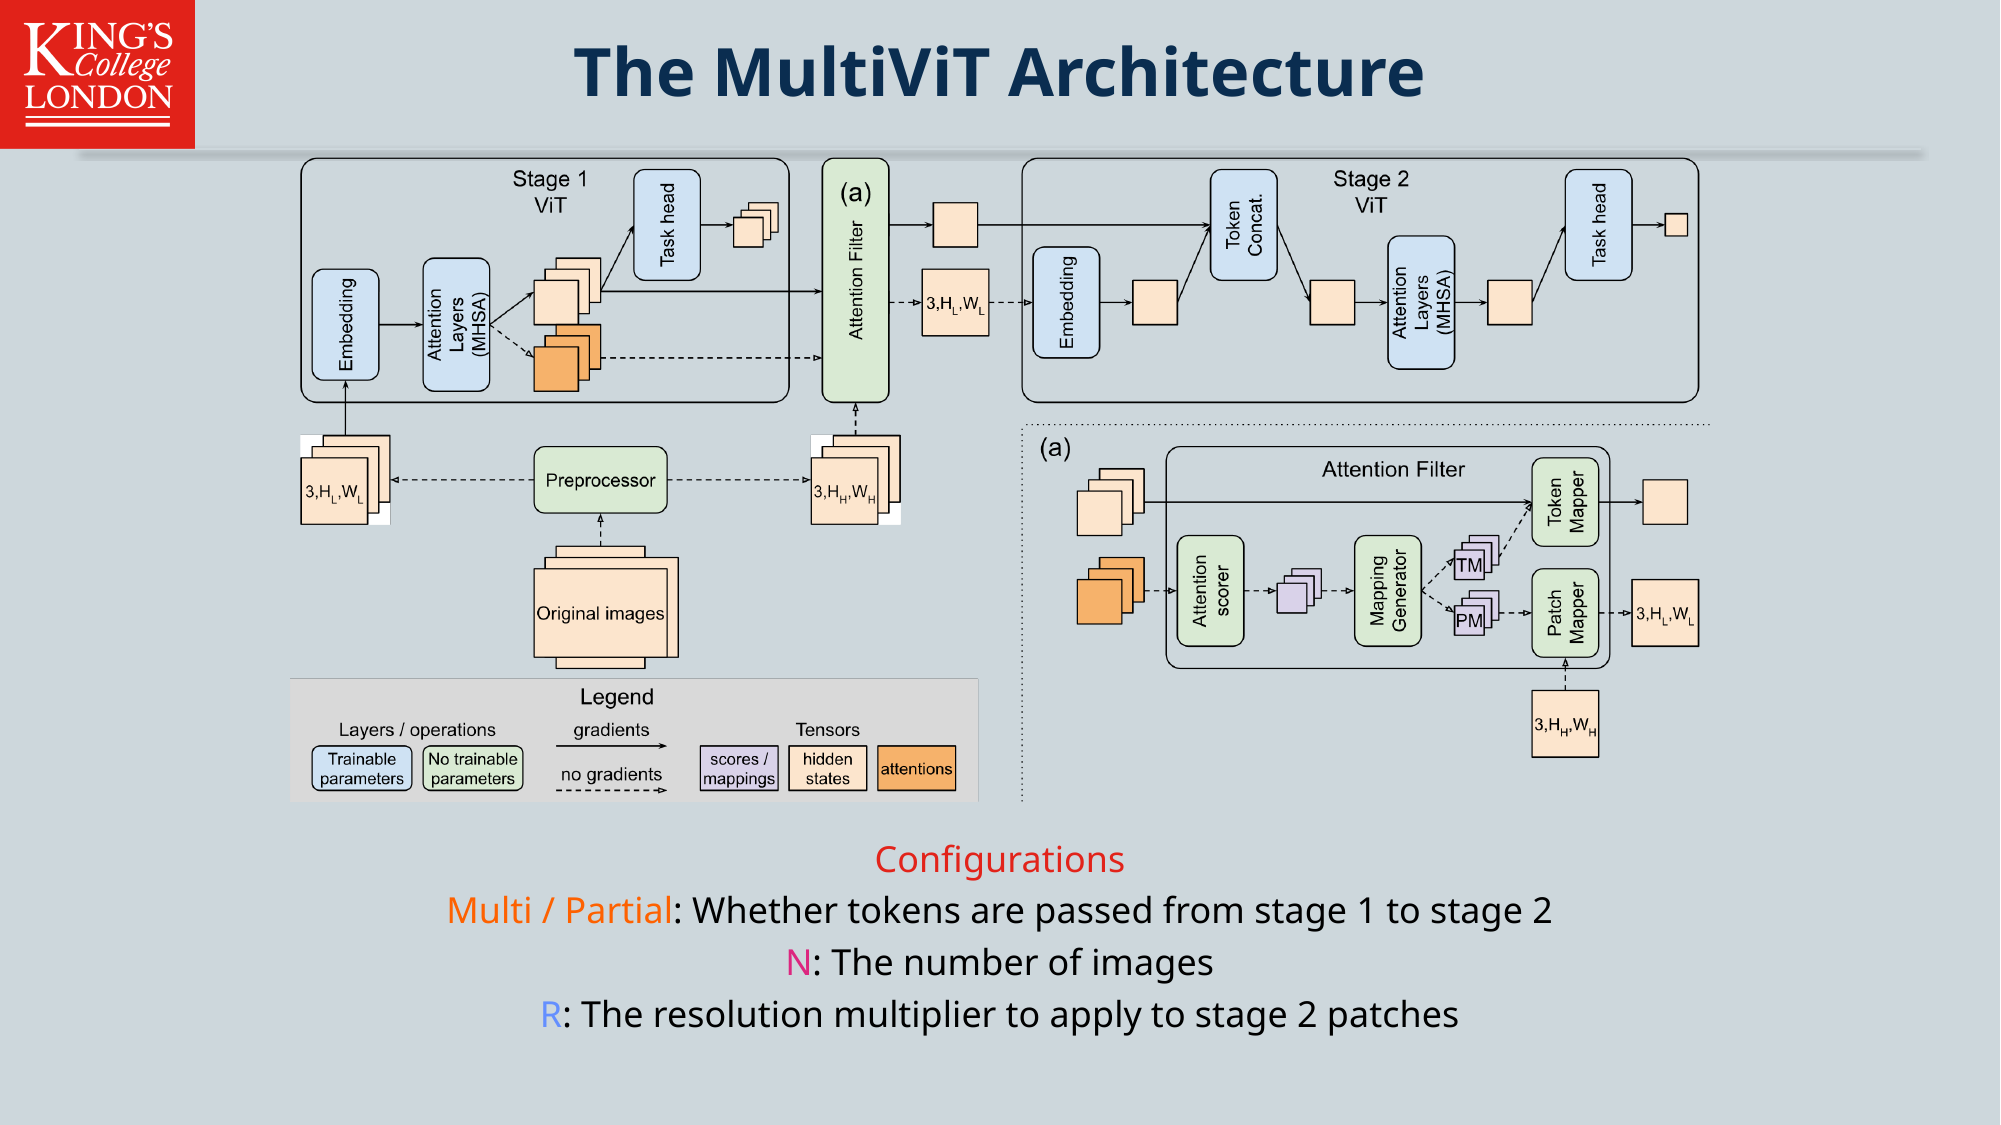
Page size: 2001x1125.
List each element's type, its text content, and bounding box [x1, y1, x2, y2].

picture [0, 0, 195, 150]
list Configurations Multi / Partial: Whether tokens are passed from stage 1 to stage 2 N: The number of images R: The resolution multiplier to apply to stage 2 patches [289, 827, 1711, 1036]
picture [289, 147, 1711, 804]
title The MultiViT Architecture [199, 29, 1922, 148]
